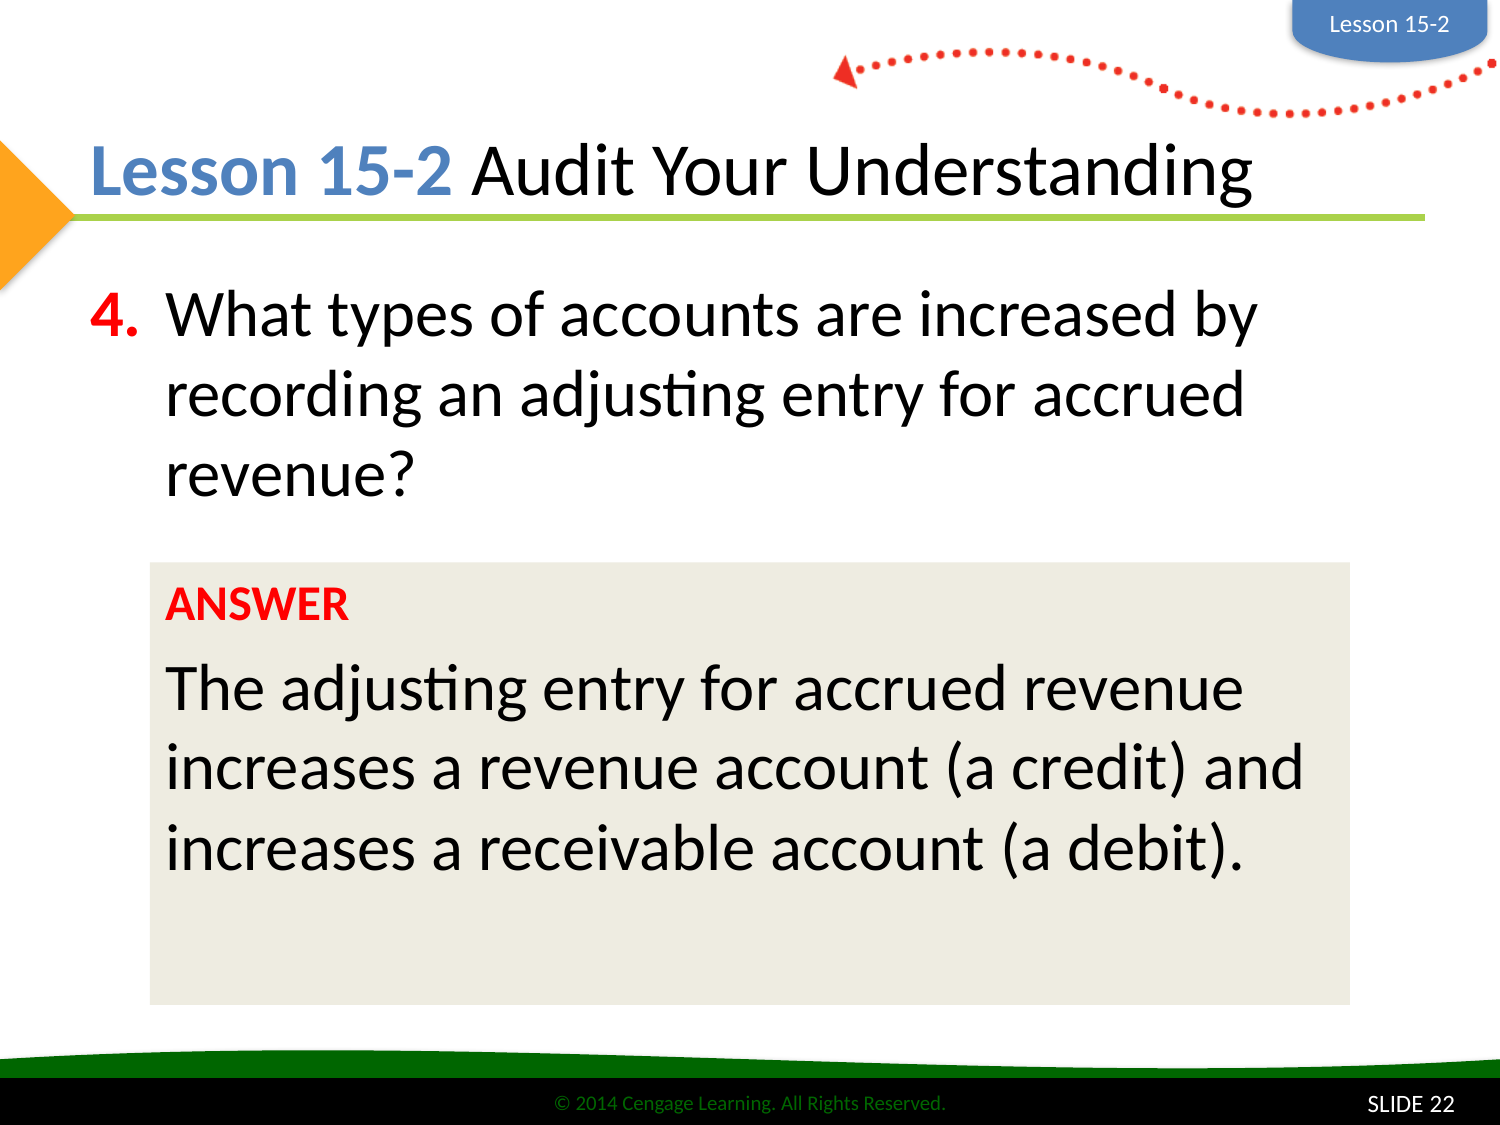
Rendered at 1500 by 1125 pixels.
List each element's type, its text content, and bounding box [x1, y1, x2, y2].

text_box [1292, 0, 1488, 63]
list 4. What types of accounts are increased by recording an adjusting entry for accrued revenue? [75, 262, 1425, 1005]
picture [827, 37, 1500, 126]
text_box [0, 138, 78, 293]
title Lesson 15-2 Audit Your Understanding [75, 29, 1350, 218]
text_box ANSWER The adjusting entry for accrued revenue increases a revenue account (a credit) and increases a receivable account (a debit). [149, 562, 1350, 1005]
slide_number SLIDE 22 [1170, 1080, 1470, 1125]
